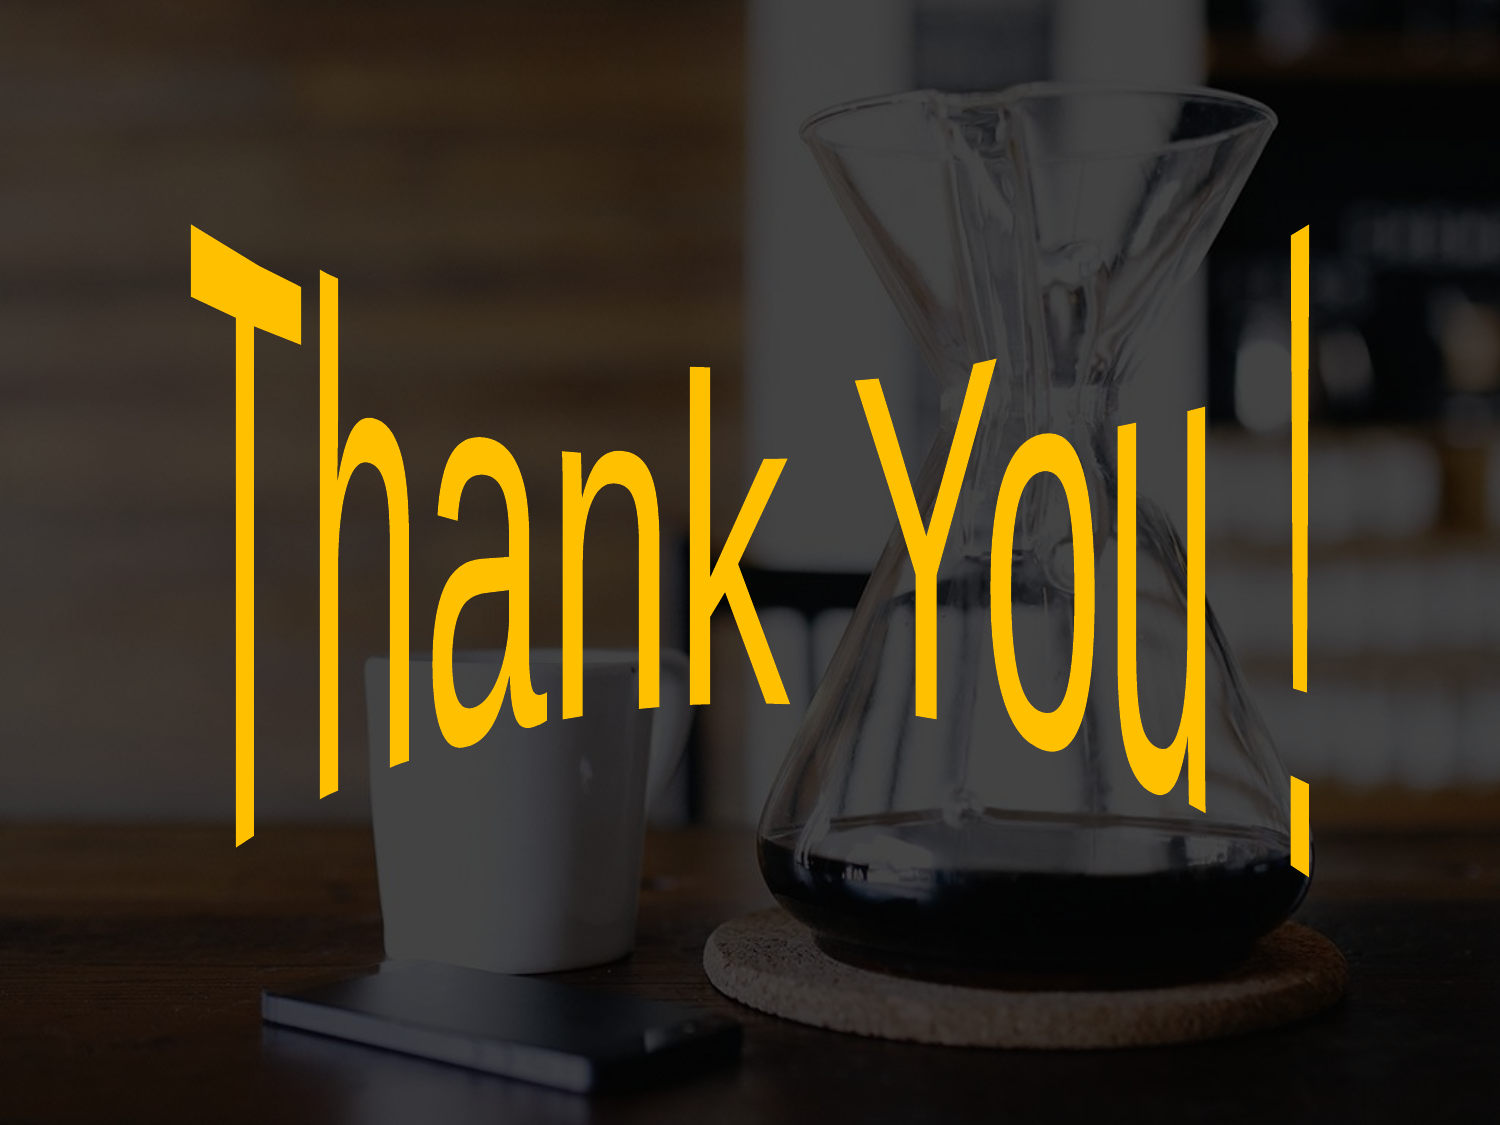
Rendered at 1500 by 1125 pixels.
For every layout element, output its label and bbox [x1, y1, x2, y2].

text_box [0, 0, 1500, 1125]
